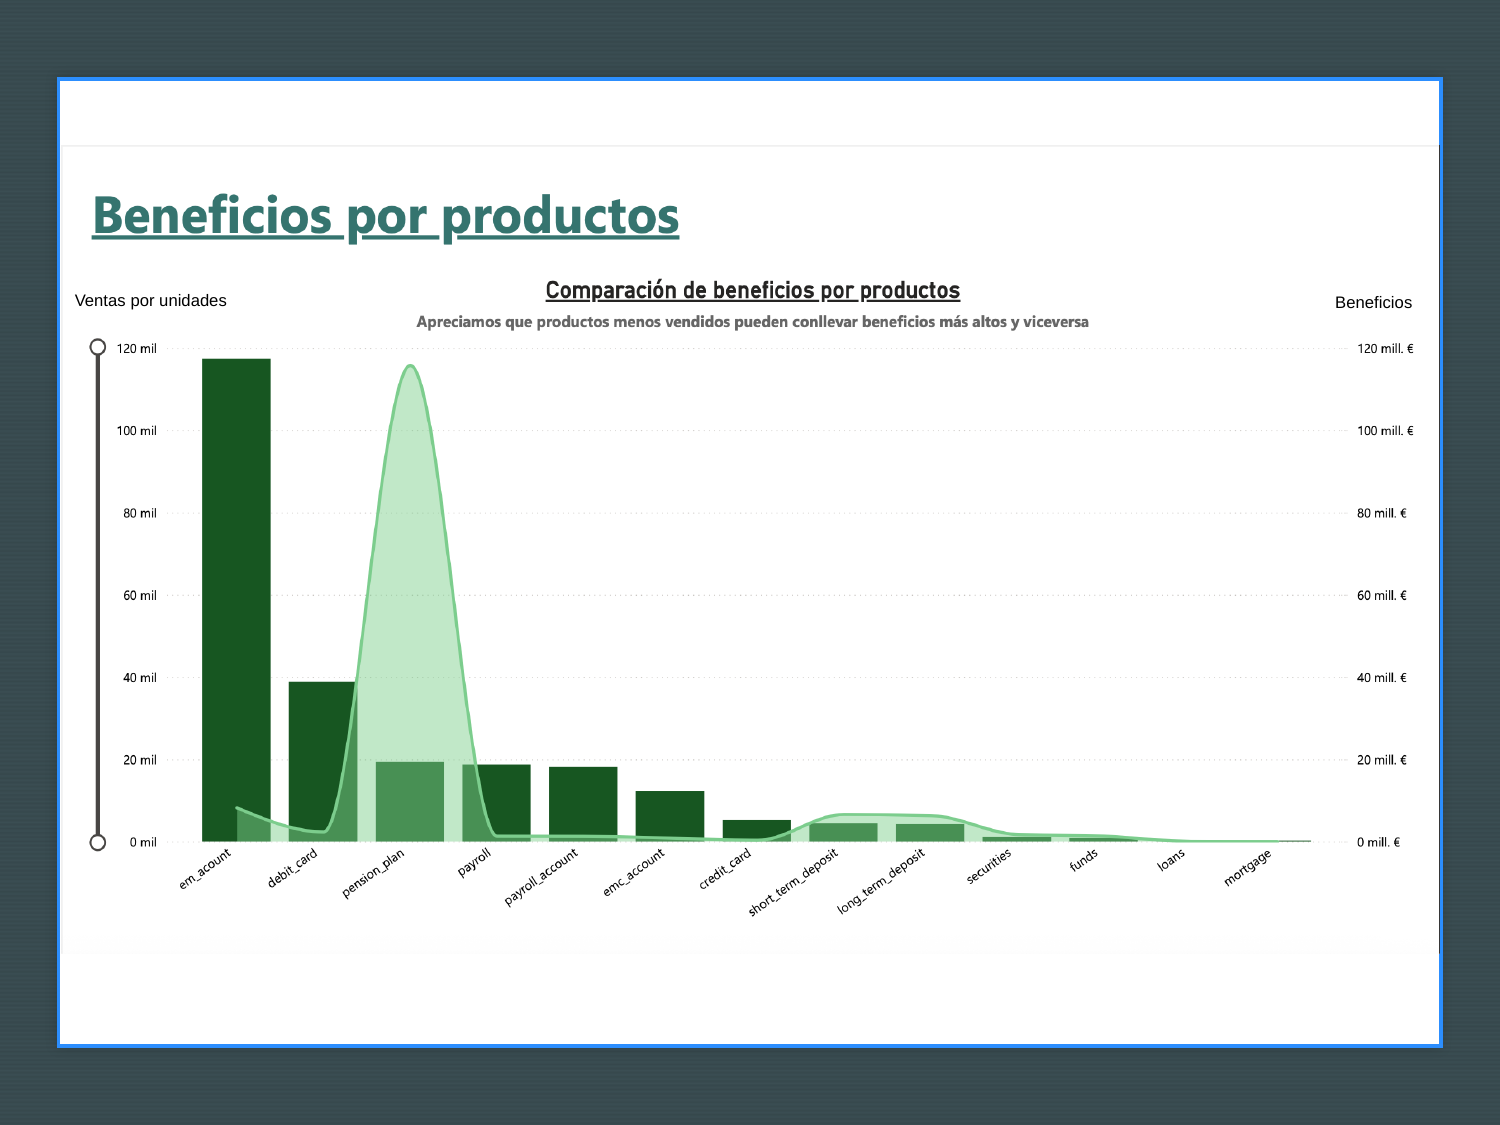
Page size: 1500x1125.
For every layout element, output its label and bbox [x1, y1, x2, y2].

picture [0, 0, 1500, 1125]
list [61, 145, 1441, 955]
